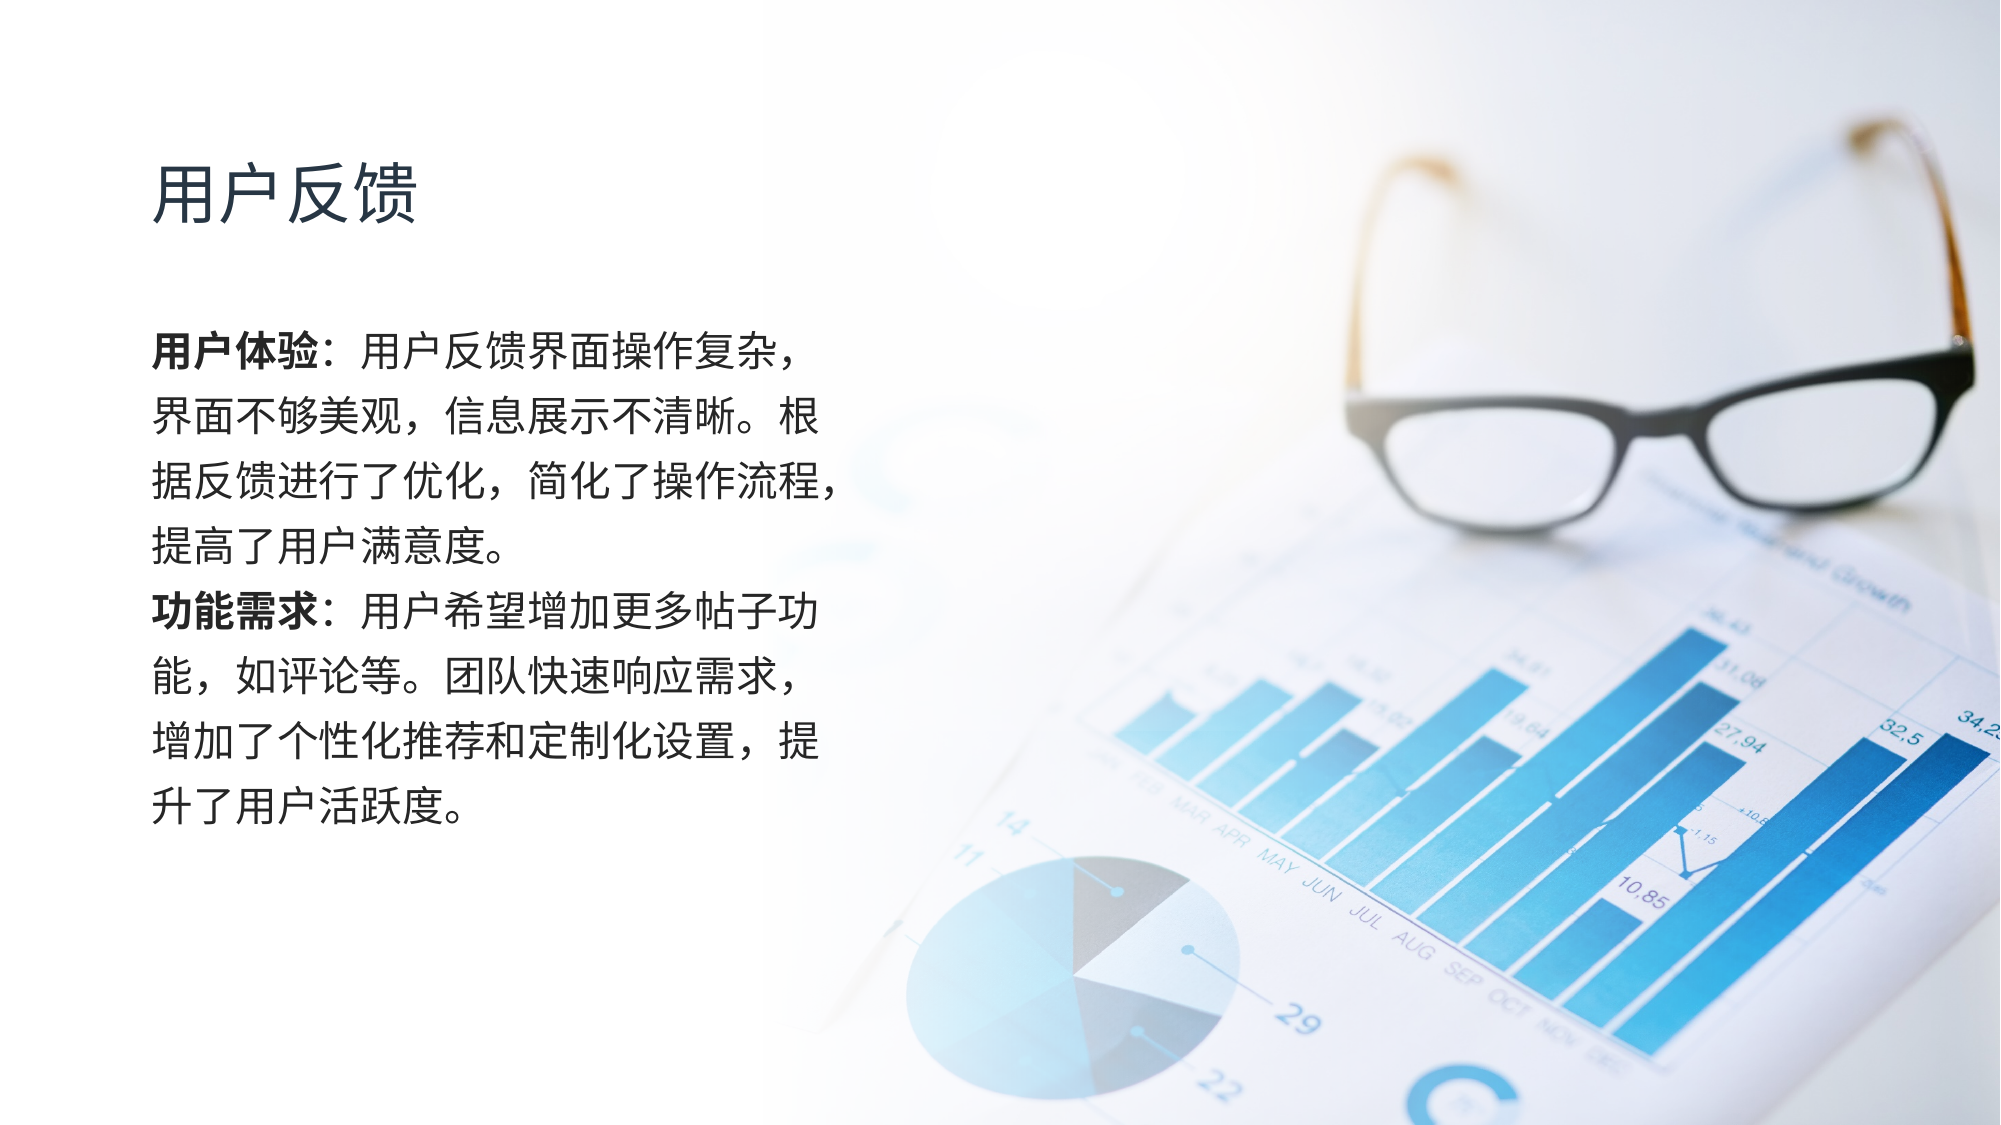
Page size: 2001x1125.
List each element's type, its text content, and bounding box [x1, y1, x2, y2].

picture [314, 0, 2000, 1125]
title 用户反馈 [151, 102, 314, 233]
text_box 用户体验：用户反馈界面操作复杂，界面不够美观，信息展示不清晰。根据反馈进行了优化，简化了操作流程，提高了用户满意度。 功能需求：用户希望增加更多帖子功能，如评论等。团队快速响应需求，增加了个性化推荐和定制化设置，提升了用户活跃度。 [151, 309, 314, 506]
text_box [0, 0, 314, 1125]
